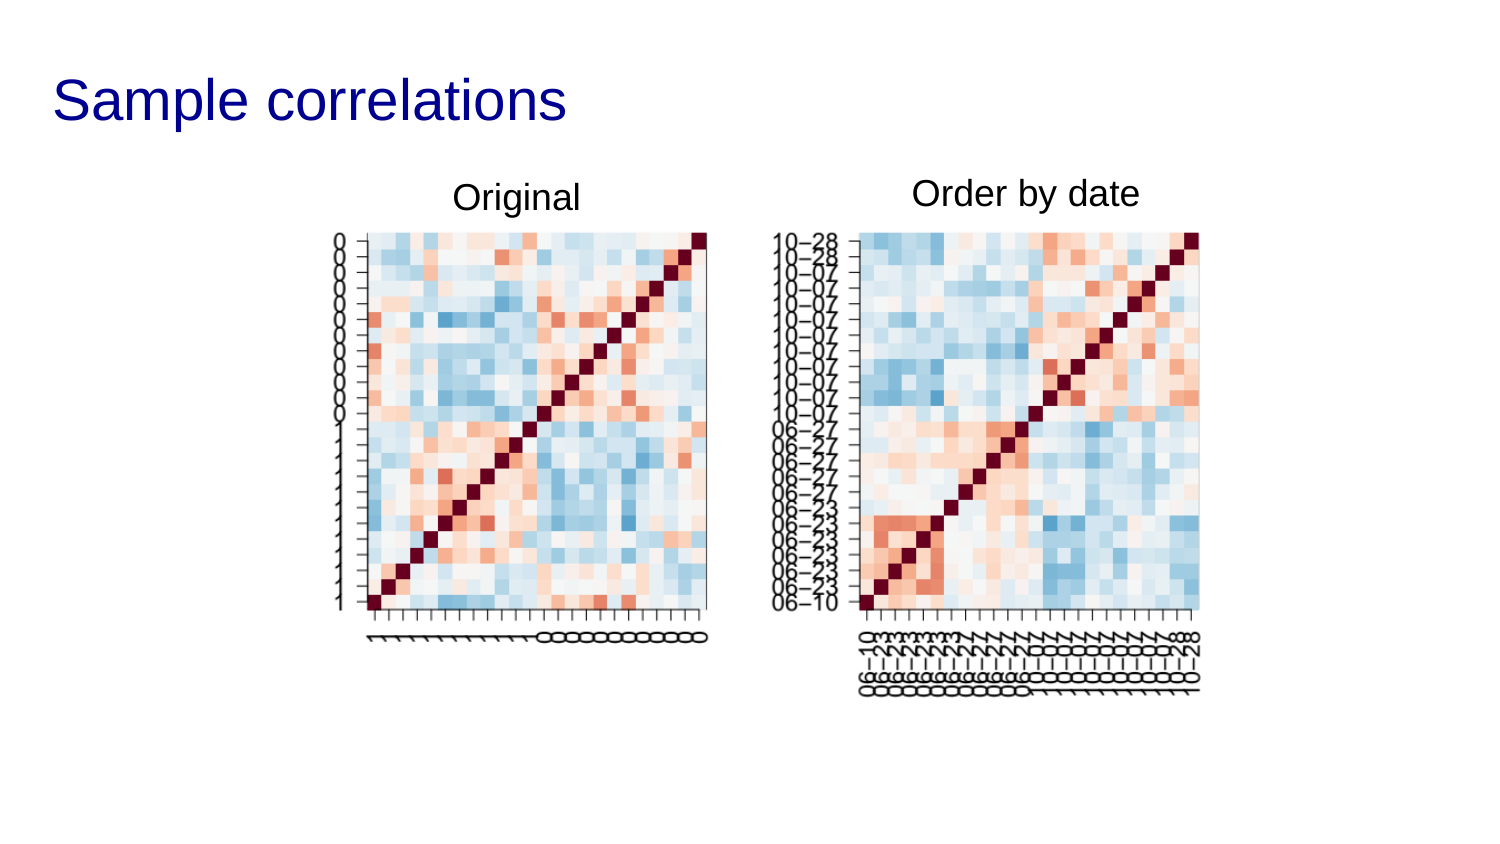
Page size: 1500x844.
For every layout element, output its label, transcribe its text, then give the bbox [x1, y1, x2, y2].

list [74, 159, 1426, 717]
title Sample correlations [37, 46, 1388, 148]
